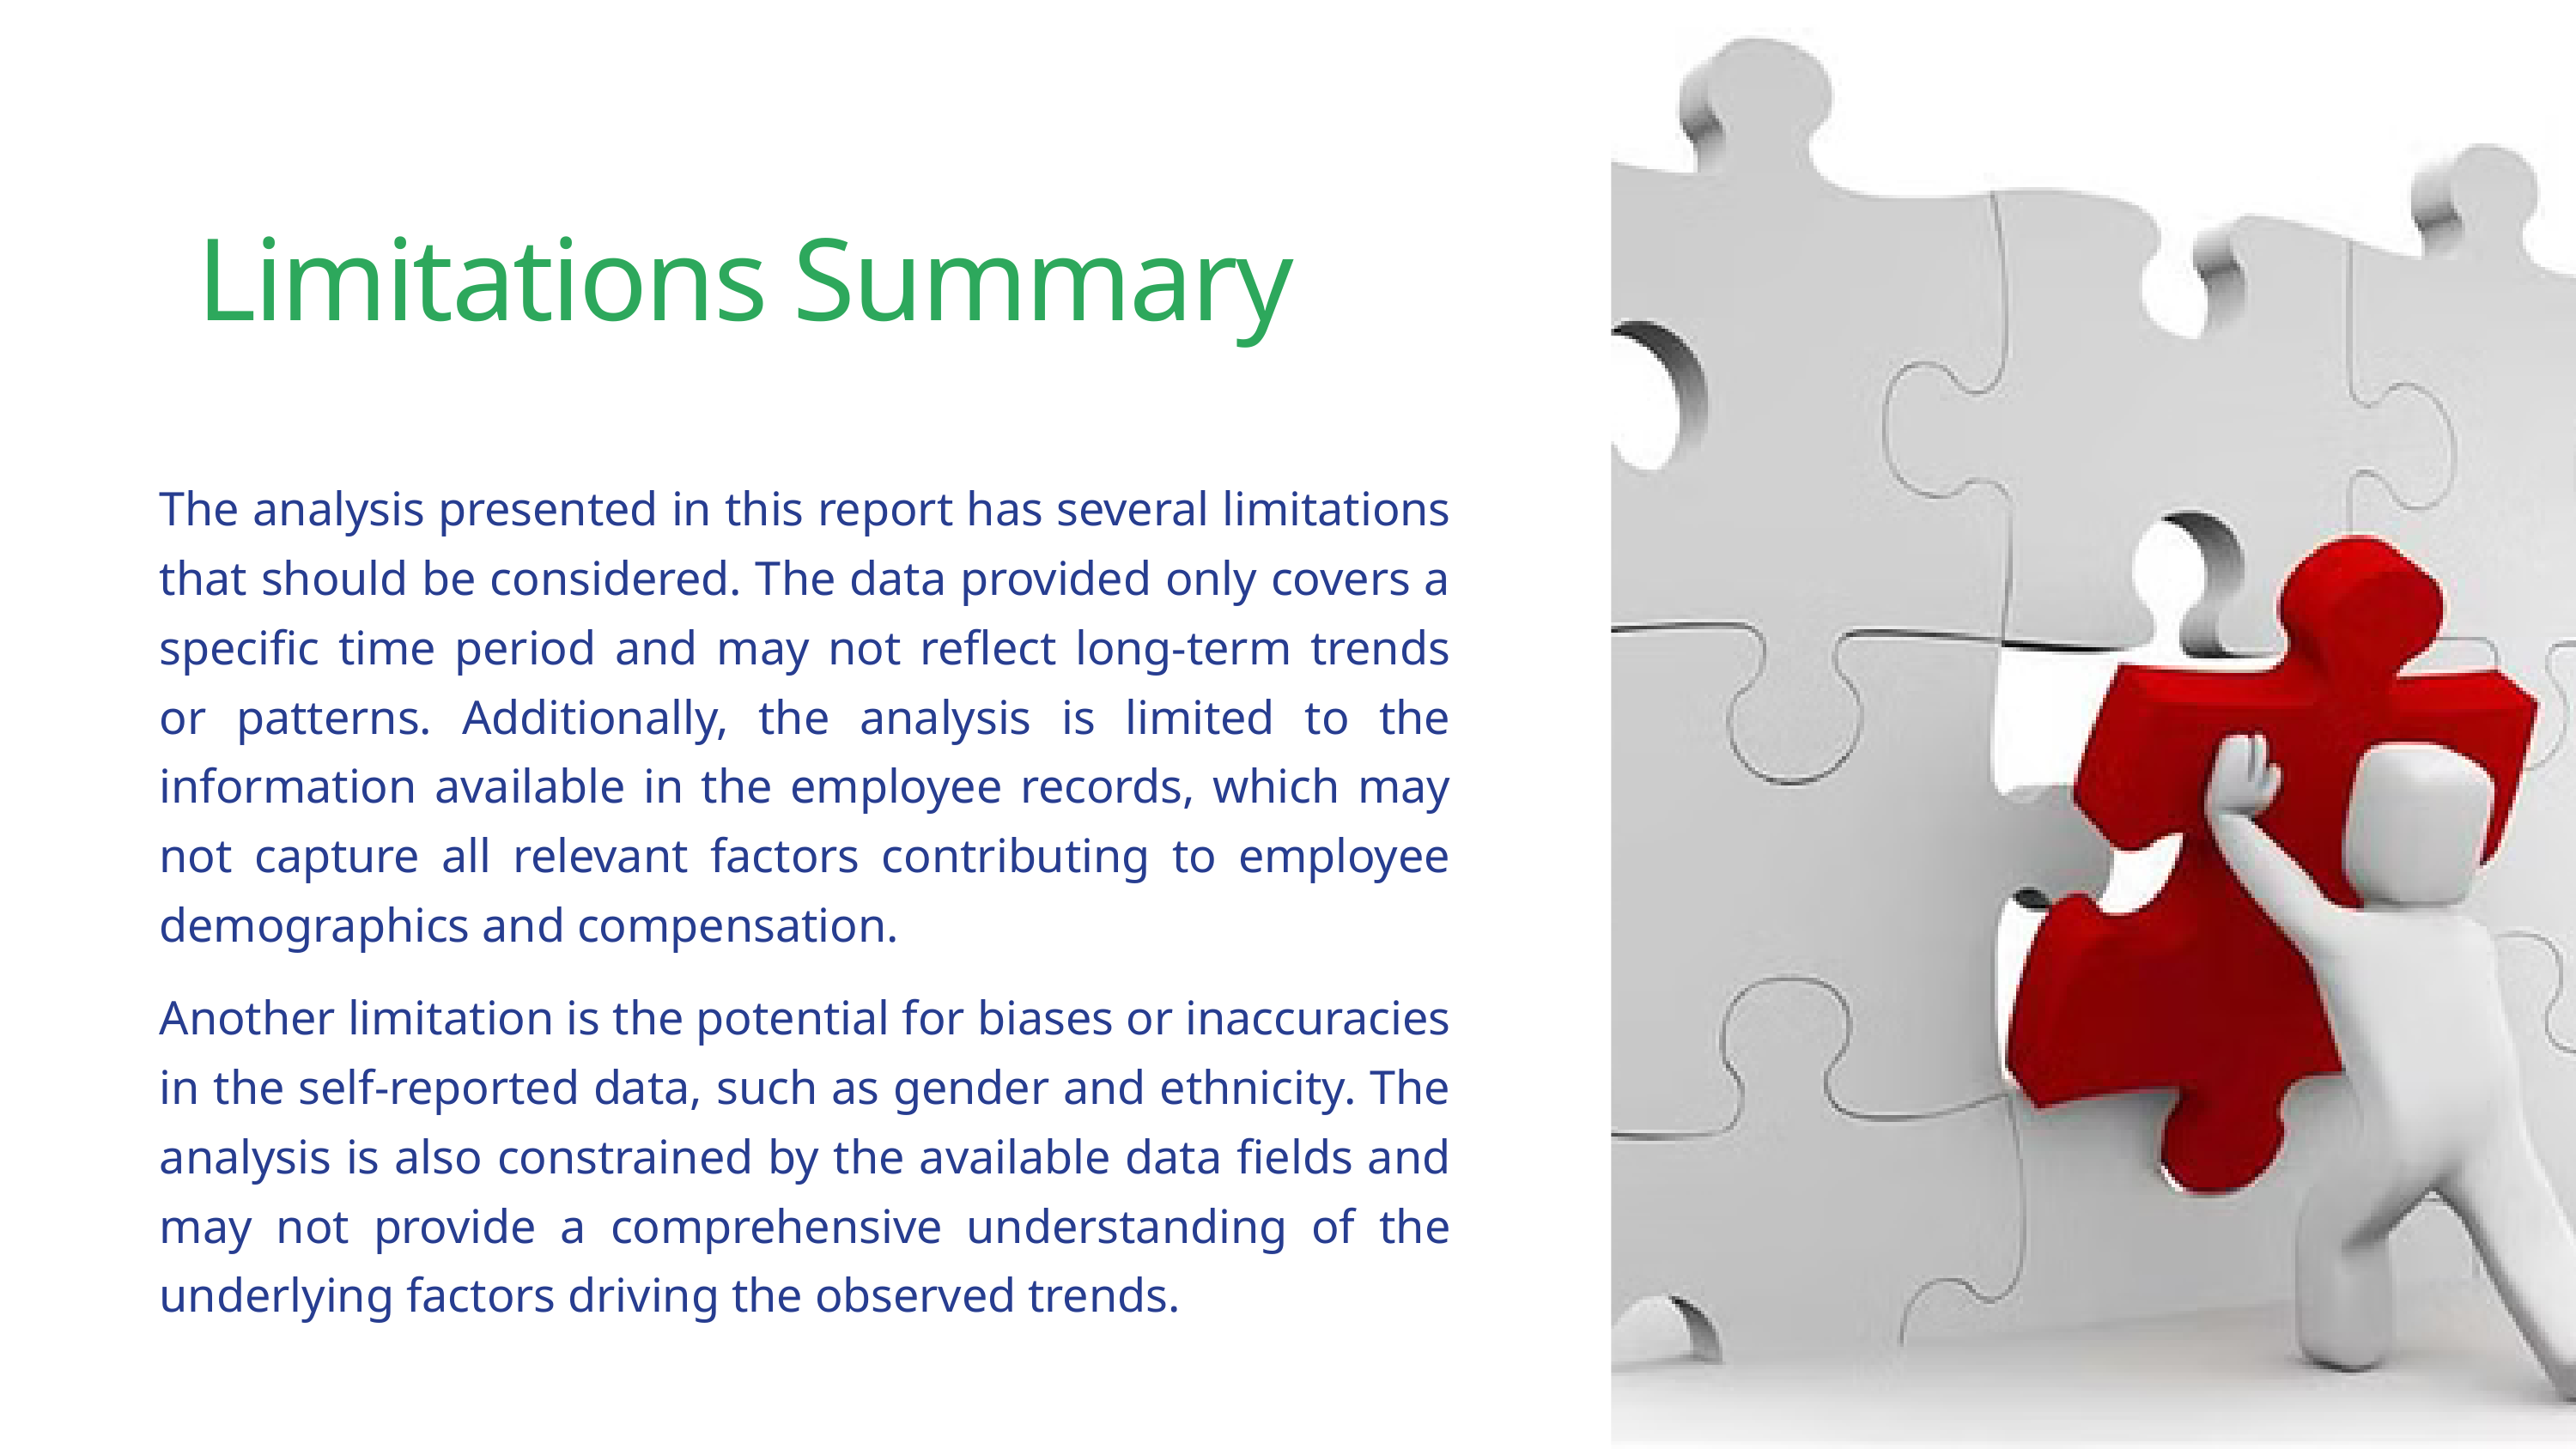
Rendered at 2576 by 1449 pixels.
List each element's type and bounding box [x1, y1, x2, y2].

text_box [0, 0, 2576, 1449]
